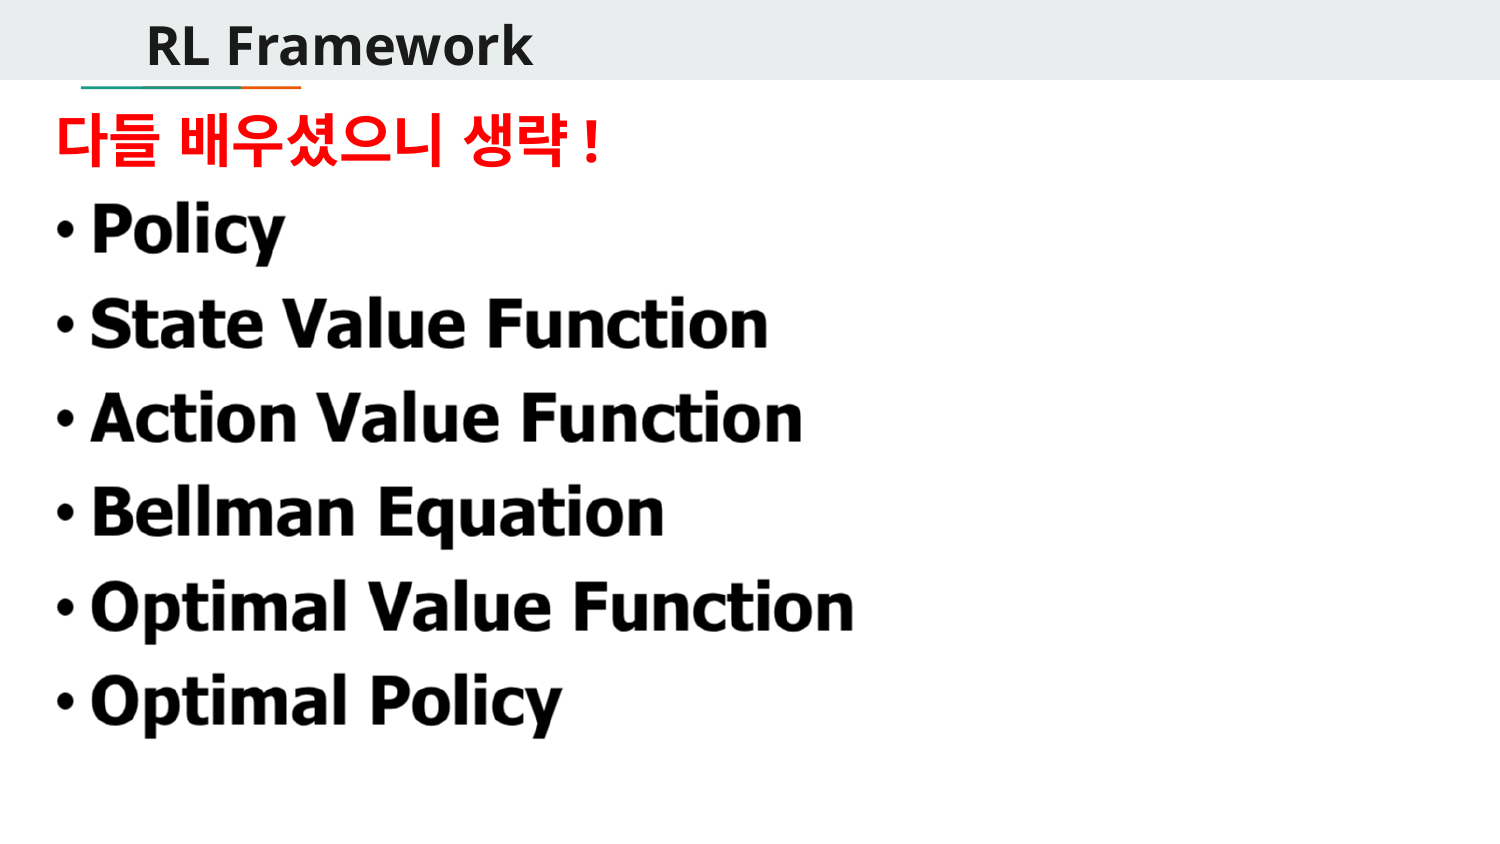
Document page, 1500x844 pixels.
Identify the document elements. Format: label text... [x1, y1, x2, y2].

text_box 다들 배우셨으니 생략! [40, 89, 1302, 153]
picture [35, 155, 1483, 752]
title RL Framework [130, 0, 1392, 84]
